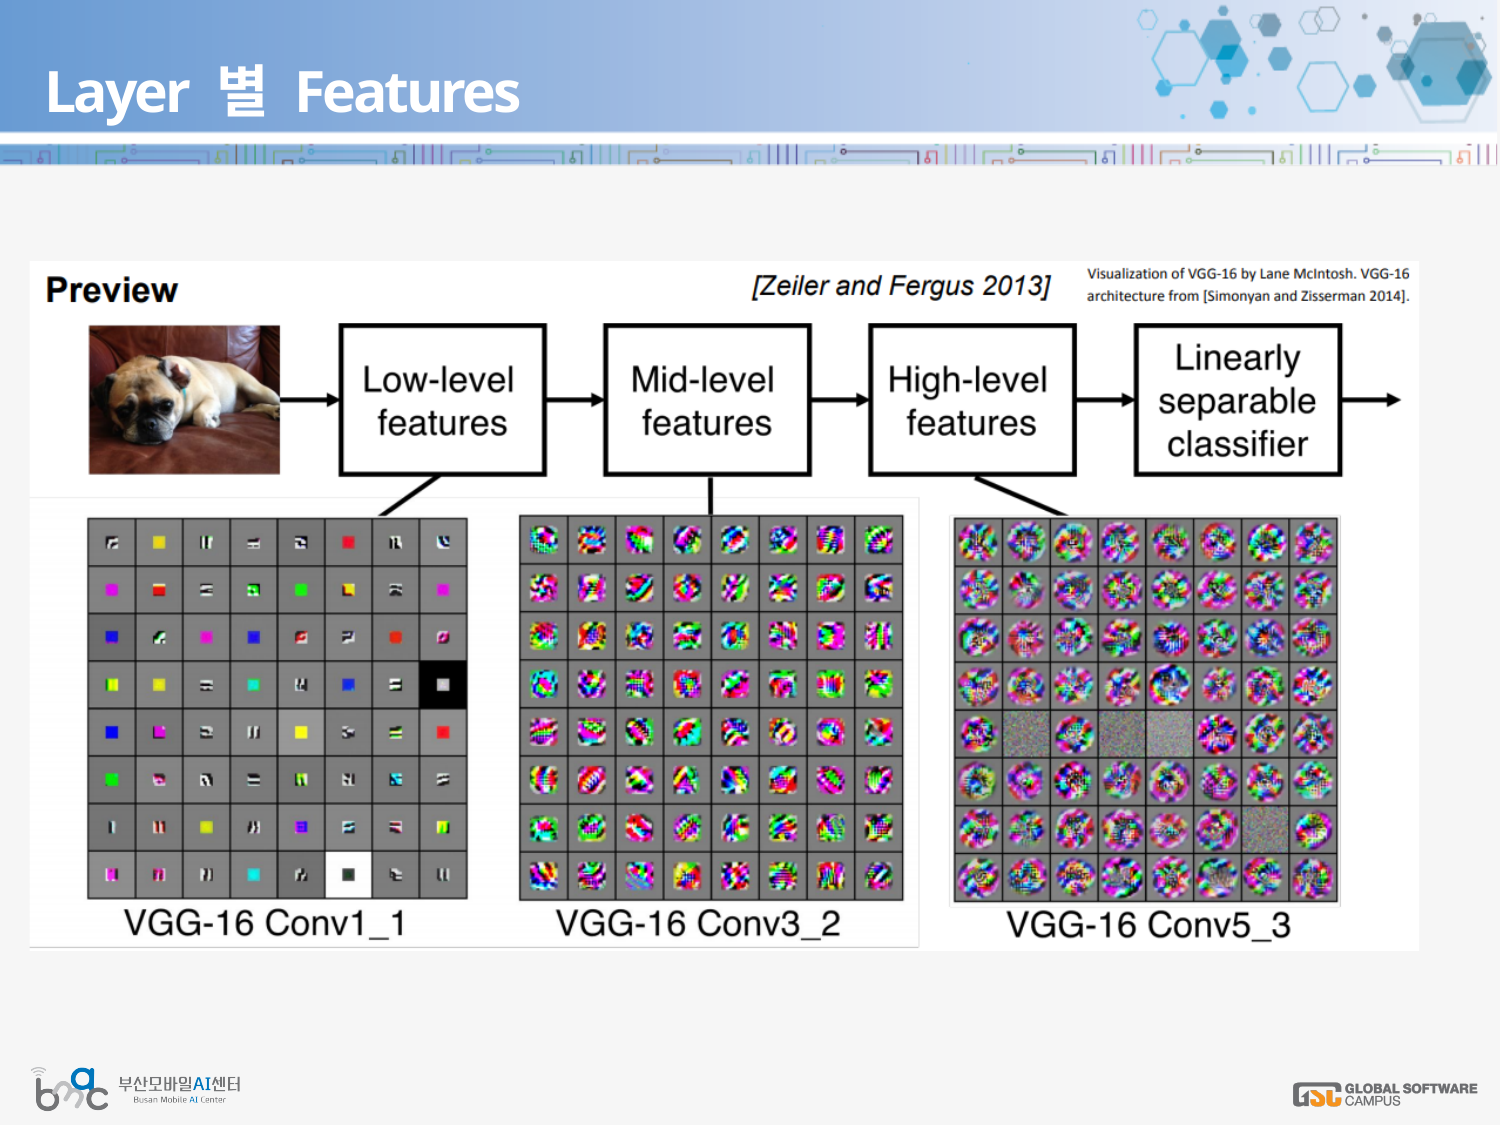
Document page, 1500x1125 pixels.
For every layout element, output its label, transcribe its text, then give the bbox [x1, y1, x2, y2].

picture [1283, 1072, 1487, 1116]
picture [27, 1059, 245, 1114]
title Layer 별 Features [29, 48, 1471, 132]
picture [0, 0, 1498, 1057]
